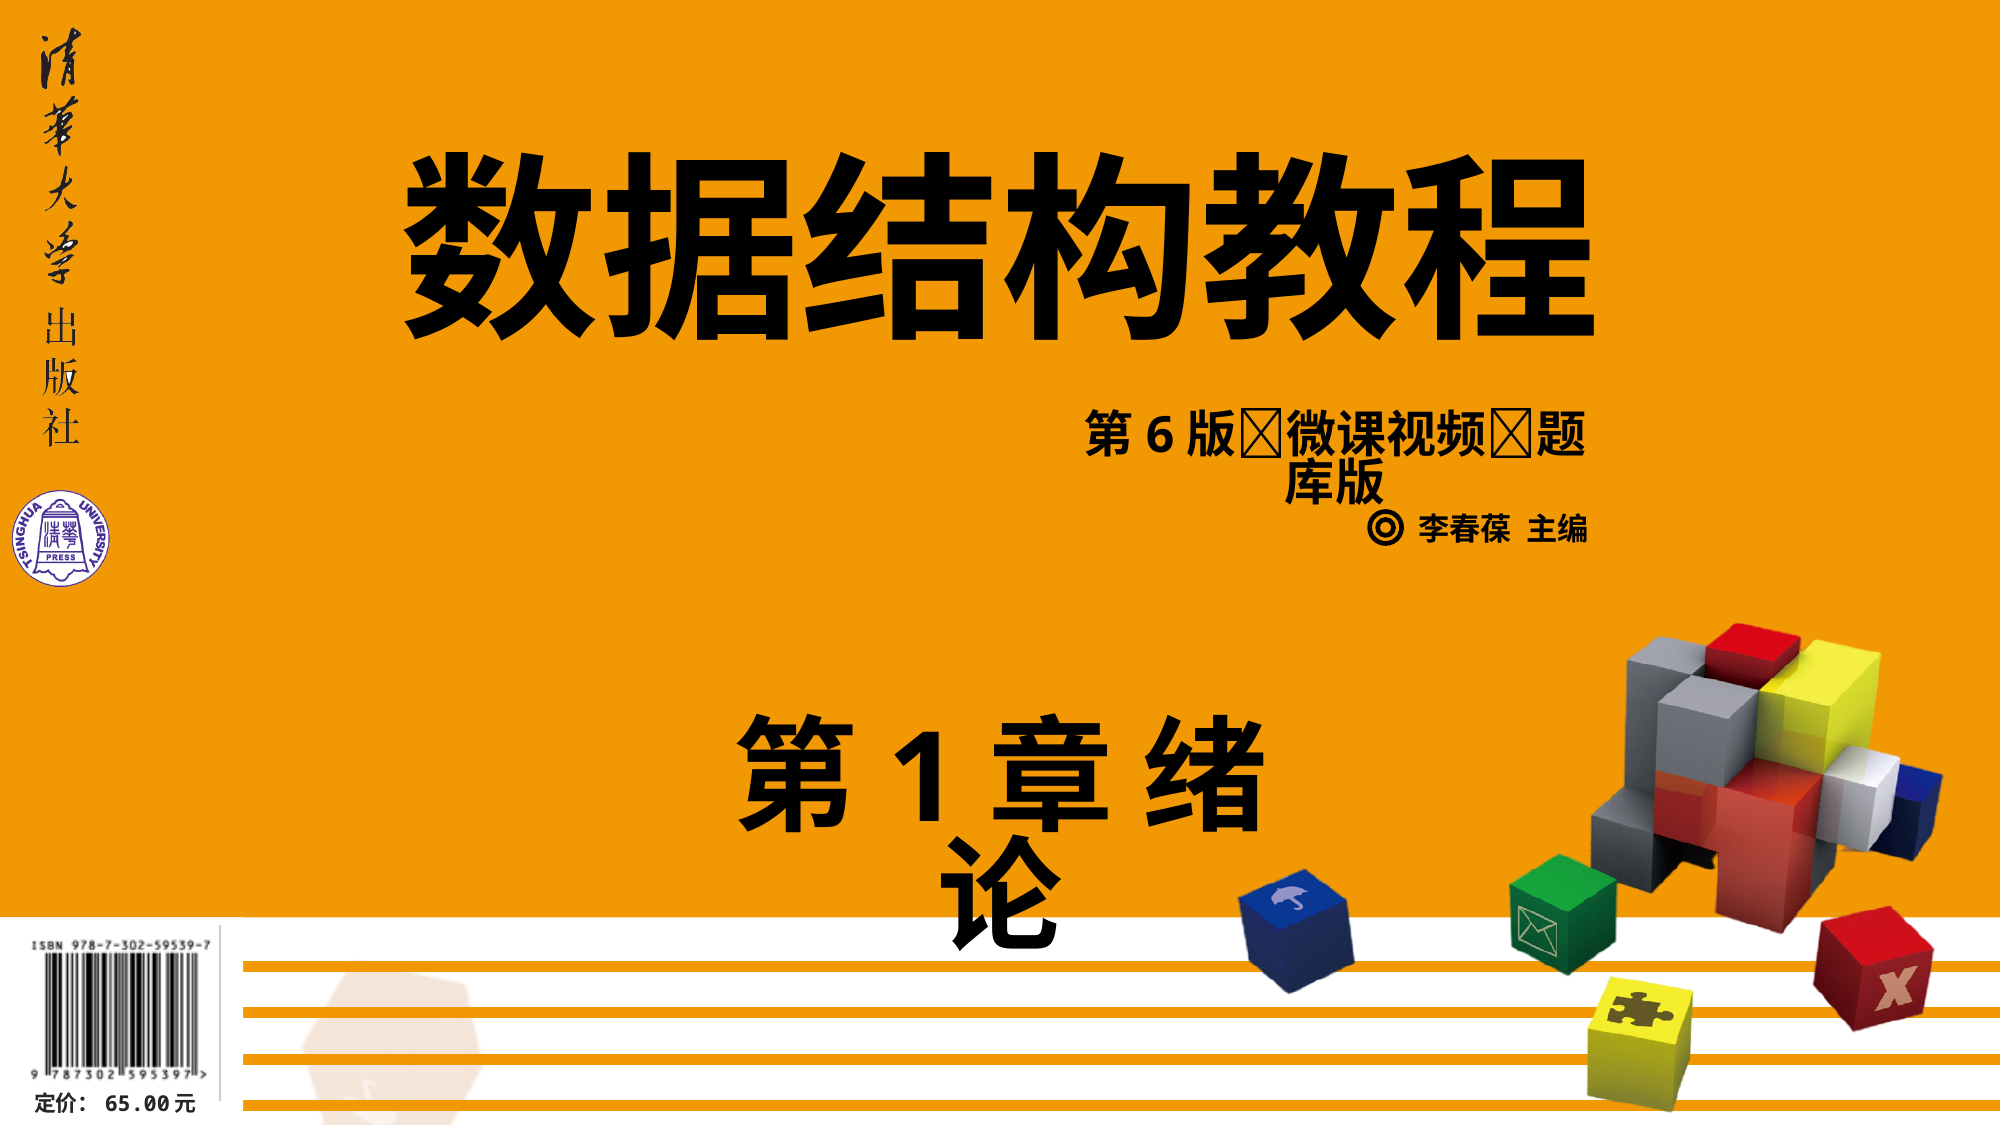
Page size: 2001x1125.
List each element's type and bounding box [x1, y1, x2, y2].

text_box [0, 0, 2000, 919]
picture [0, 0, 171, 602]
text_box [0, 917, 271, 1124]
picture [1222, 583, 2000, 1116]
text_box [344, 161, 1656, 857]
